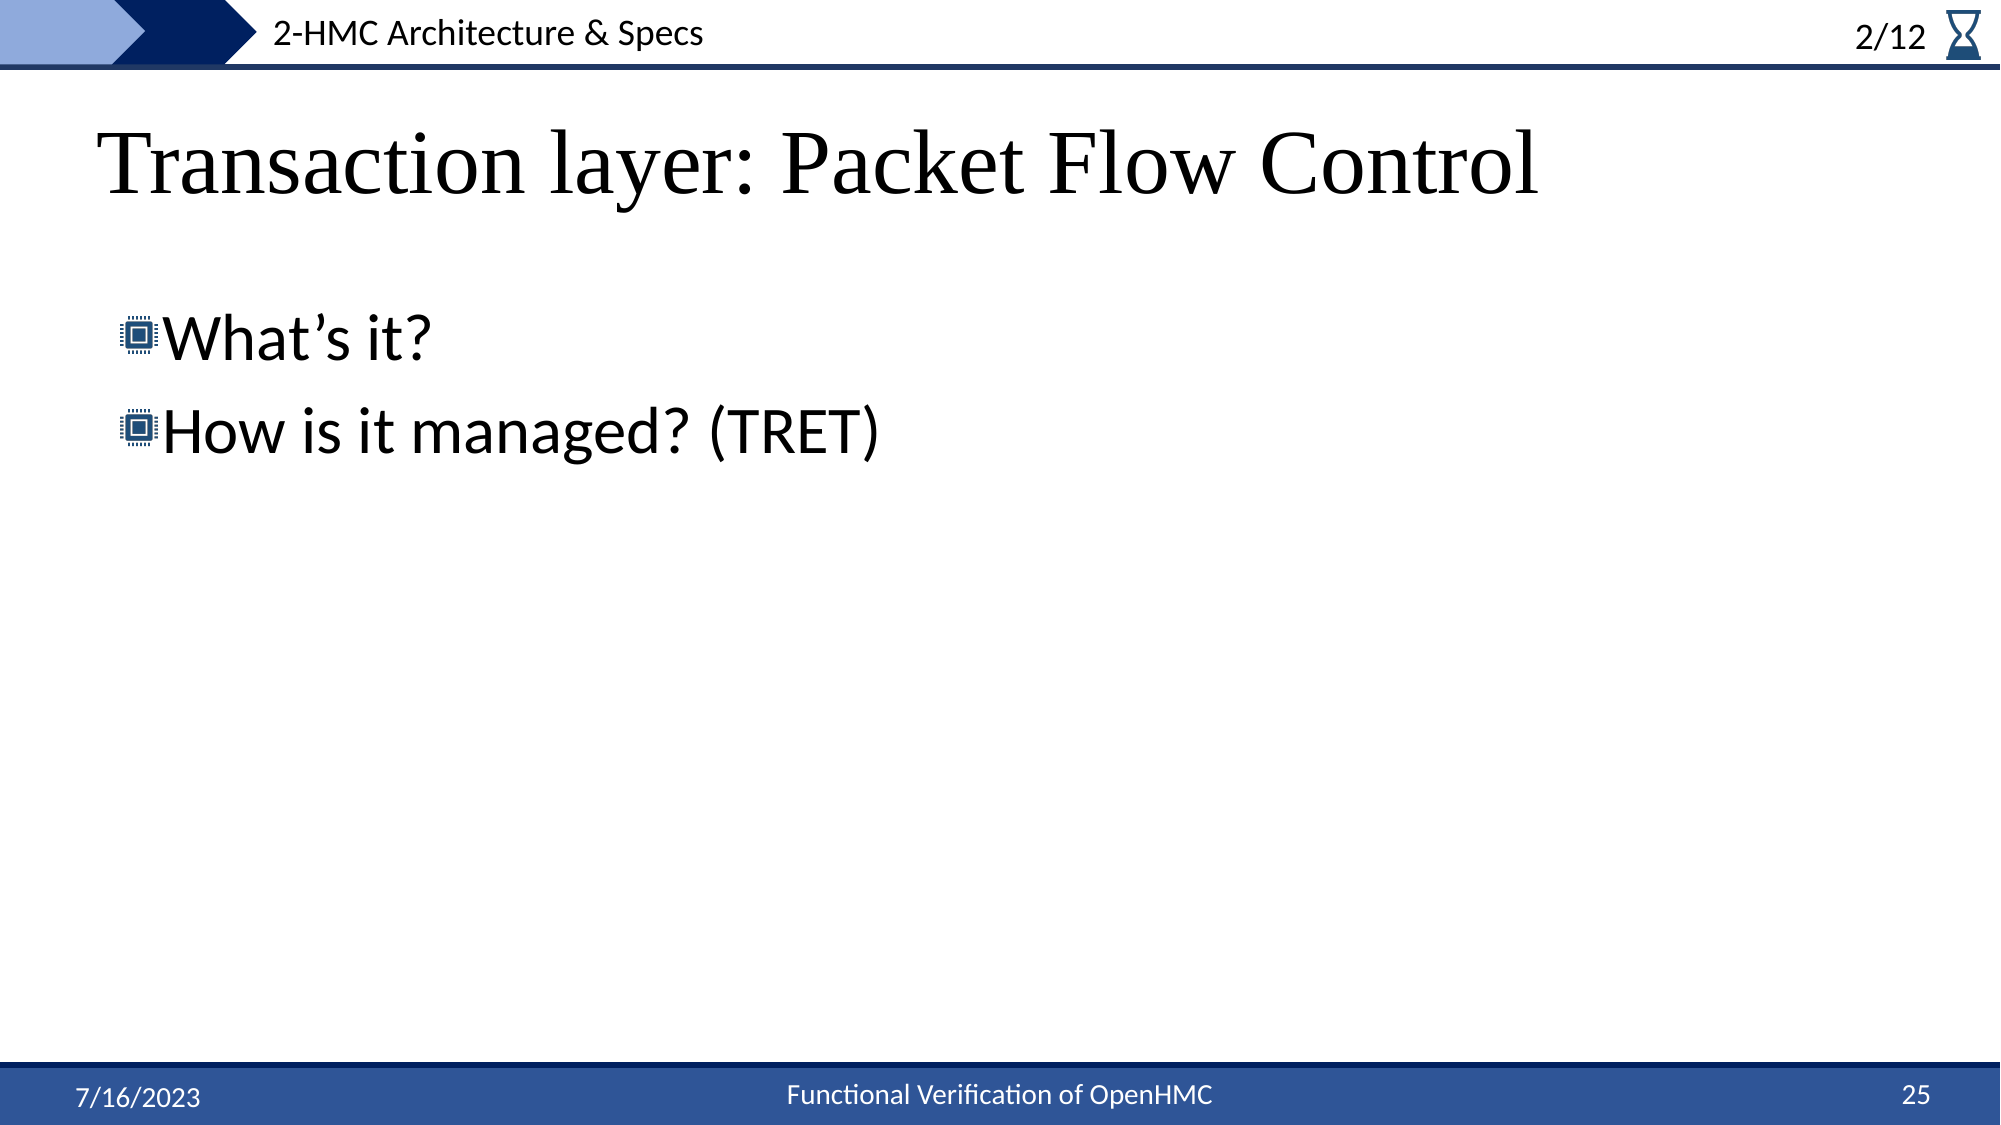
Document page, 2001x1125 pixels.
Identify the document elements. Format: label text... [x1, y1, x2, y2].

picture [115, 311, 163, 359]
picture [115, 404, 163, 451]
slide_number 25 [1496, 1063, 1947, 1124]
list 2-HMC Architecture & Specs [258, 5, 734, 61]
picture [1934, 5, 1993, 65]
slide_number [60, 1065, 510, 1125]
list What’s it? How is it managed? (TRET) [100, 295, 1764, 1029]
list 2/12 [1791, 9, 1942, 61]
footer Functional Verification of OpenHMC [662, 1063, 1338, 1124]
title Transaction layer: Packet Flow Control [81, 85, 1807, 243]
